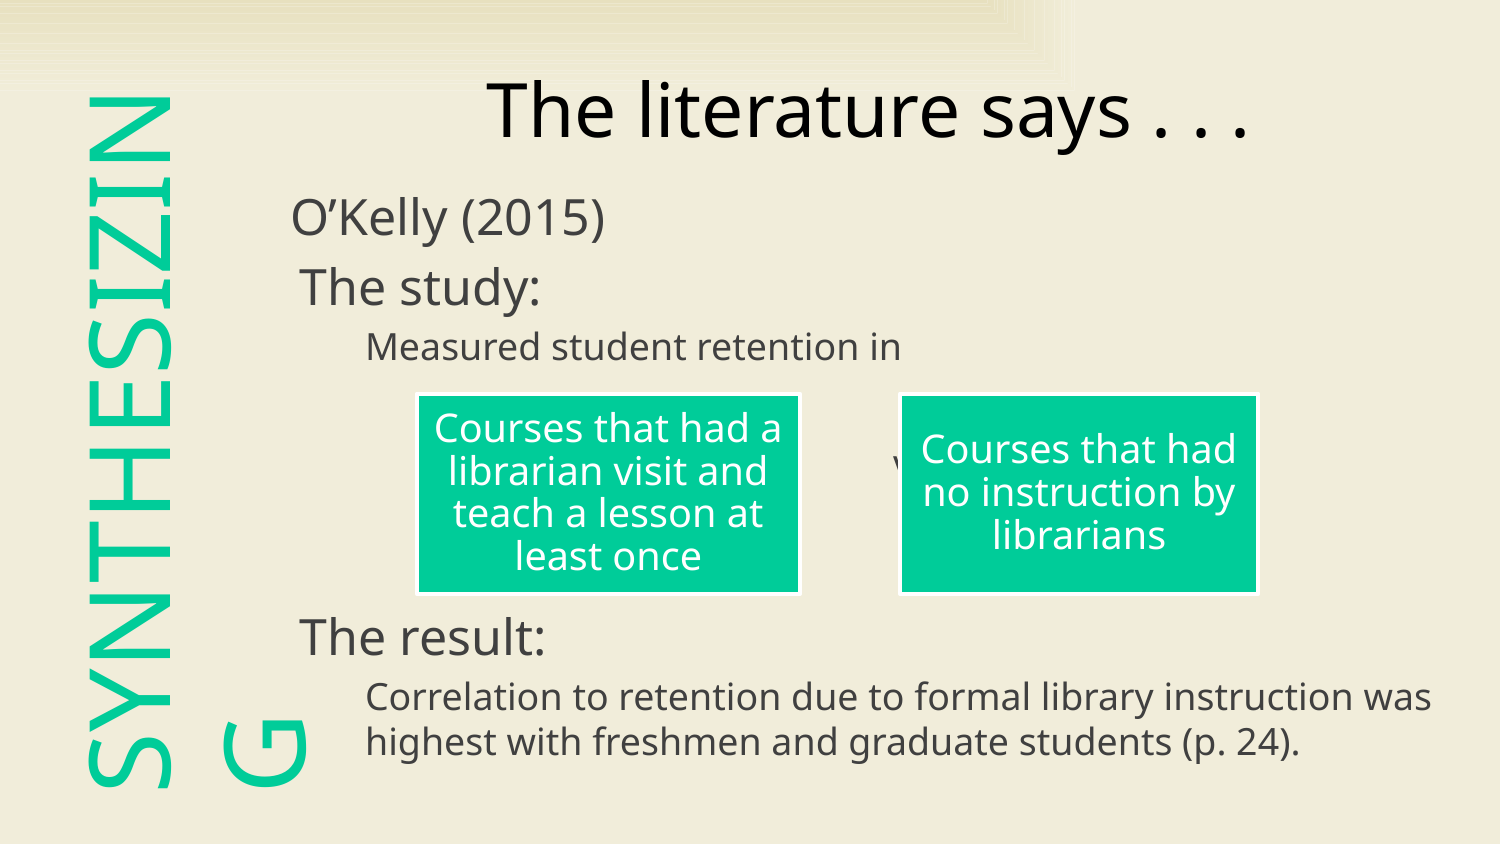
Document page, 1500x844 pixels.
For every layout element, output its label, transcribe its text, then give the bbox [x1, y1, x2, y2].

title The literature says . . . [274, 37, 1463, 177]
text_box SYNTHESIZING [50, 37, 217, 810]
list O’Kelly (2015) The study: Measured student retention in VS. The result: Correlation to retention due to formal library instruction was highest with freshmen and graduate students (p. 24). [274, 177, 1463, 810]
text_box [337, 259, 1338, 729]
